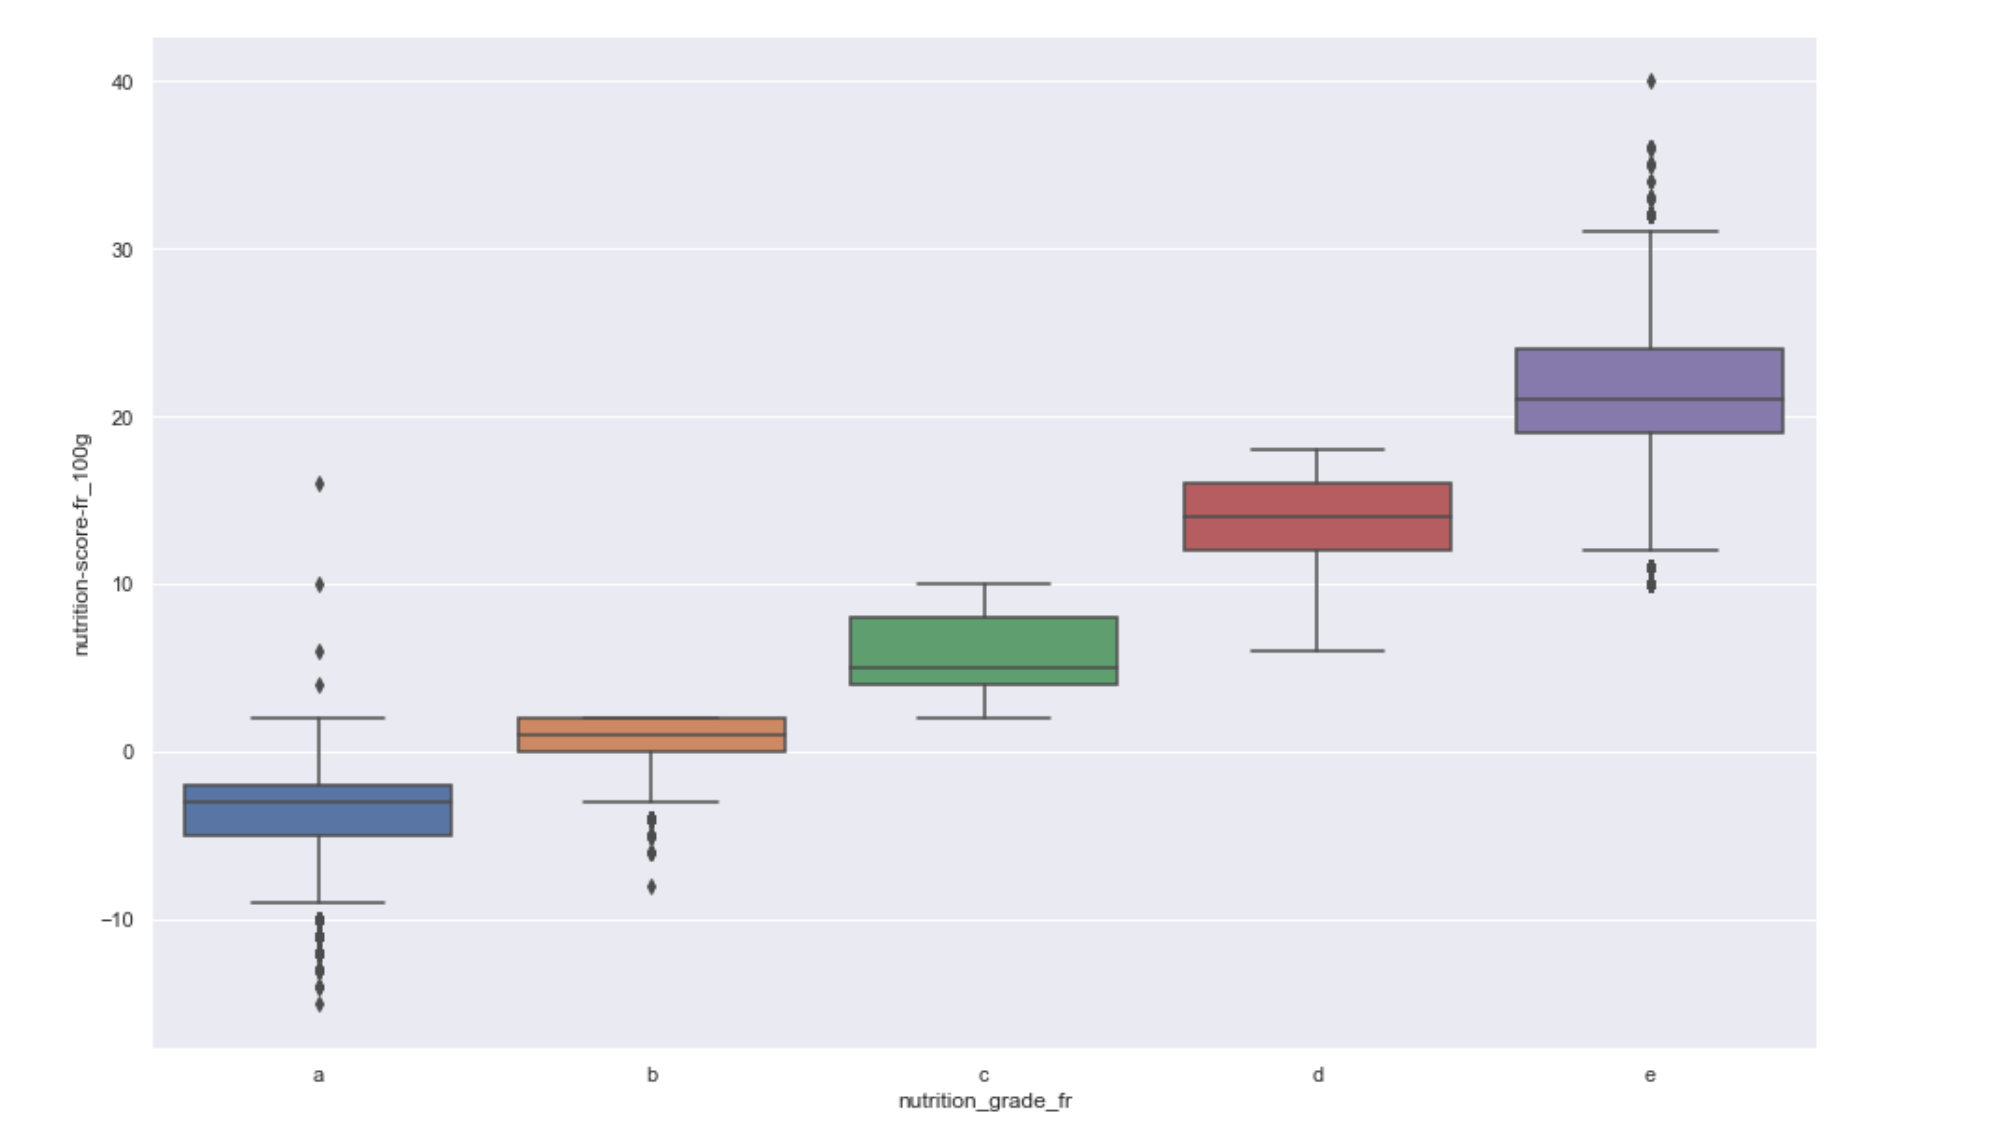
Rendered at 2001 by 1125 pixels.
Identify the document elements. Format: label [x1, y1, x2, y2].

picture [60, 23, 1830, 1125]
